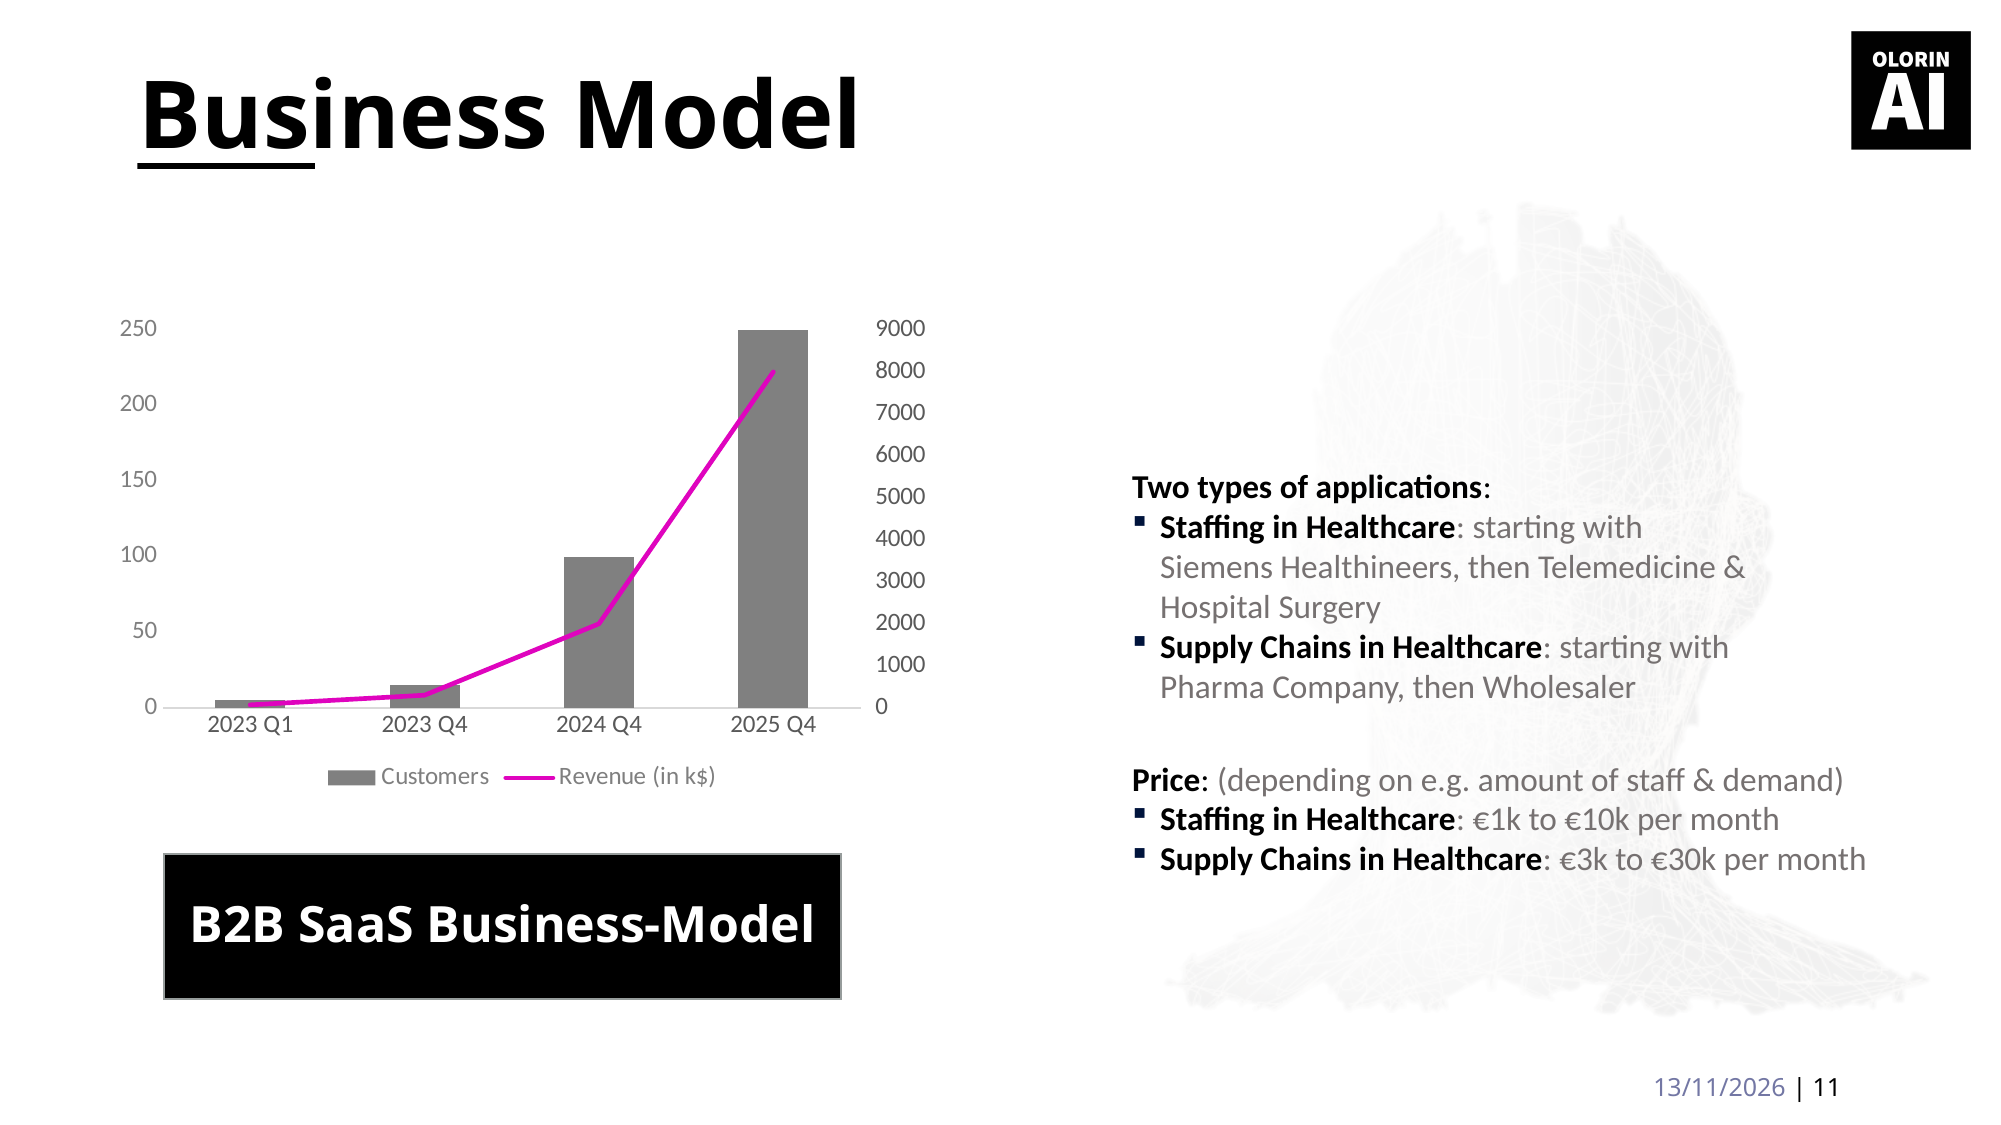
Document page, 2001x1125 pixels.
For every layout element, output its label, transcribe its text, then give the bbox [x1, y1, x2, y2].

text_box Two types of applications: Staffing in Healthcare: starting with Siemens Healthineers, then Telemedicine & Hospital Surgery Supply Chains in Healthcare: starting with Pharma Company, then Wholesaler [1116, 457, 1764, 708]
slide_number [1412, 1064, 1863, 1107]
text_box B2B SaaS Business-Model [163, 853, 842, 1000]
picture [1794, 0, 2001, 200]
chart [102, 307, 943, 797]
text_box Price: (depending on e.g. amount of staff & demand) Staffing in Healthcare: €1k to €10k per month Supply Chains in Healthcare: €3k to €30k per month [1116, 749, 1919, 1000]
title Business Model [124, 60, 1849, 141]
